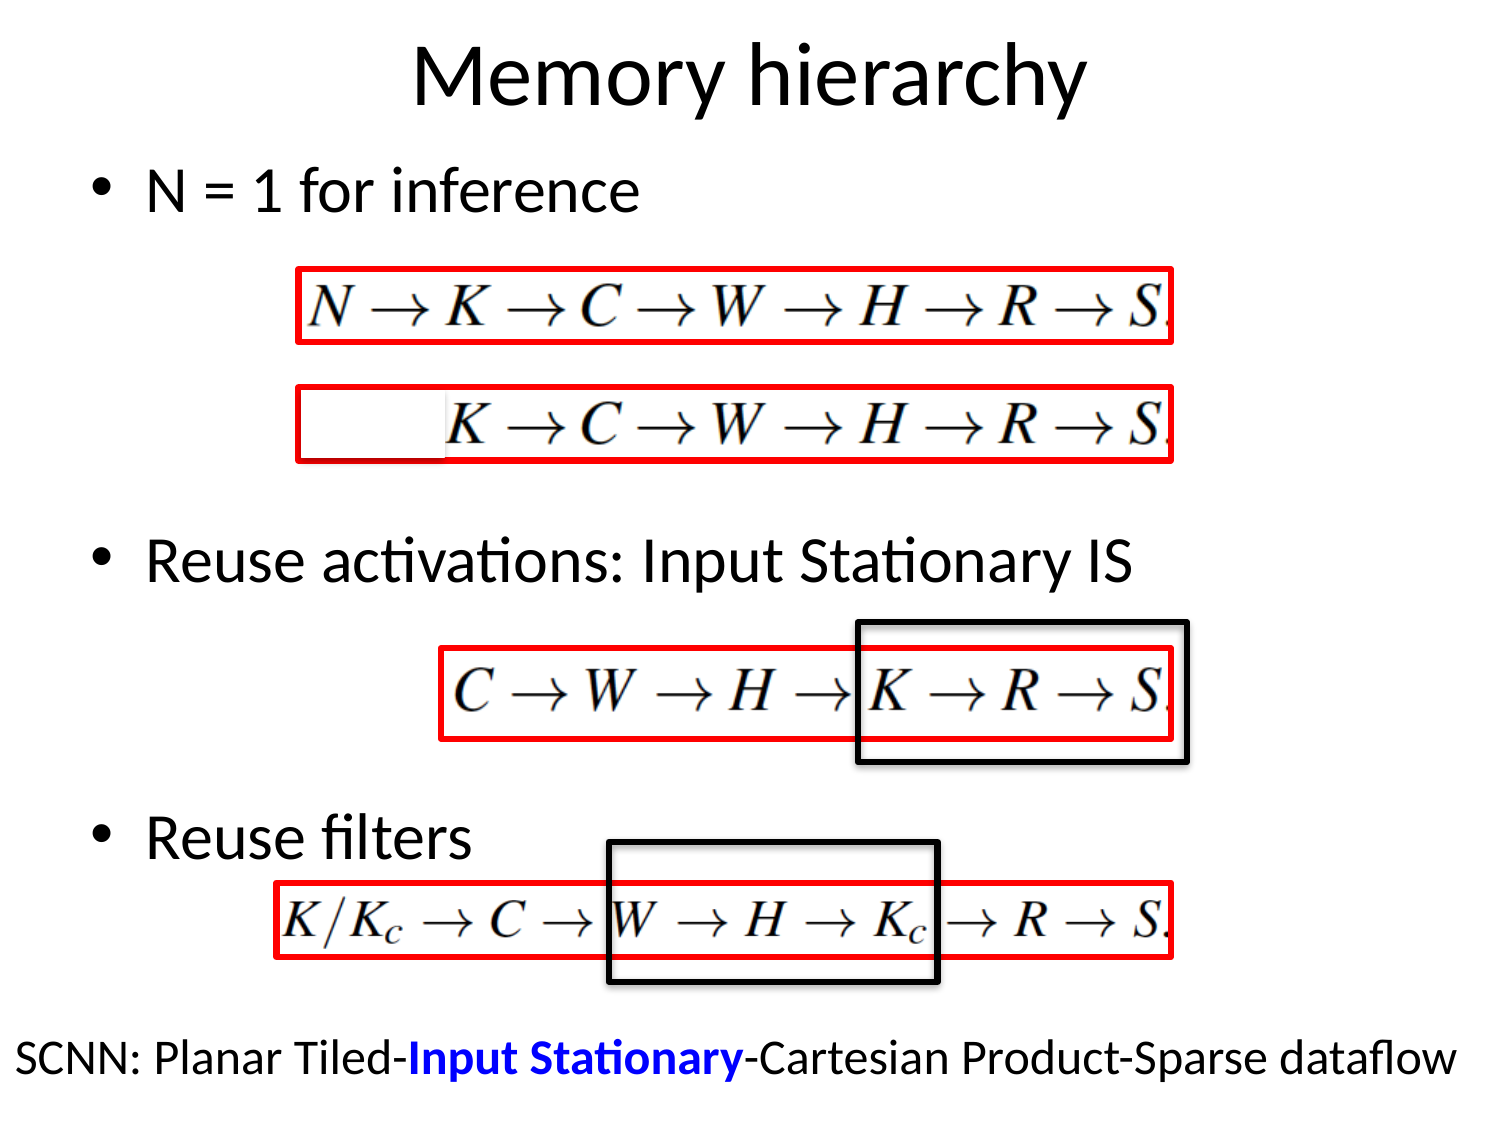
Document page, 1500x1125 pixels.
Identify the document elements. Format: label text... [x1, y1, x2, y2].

text_box [608, 962, 938, 982]
picture [279, 885, 1168, 955]
text_box [608, 841, 938, 884]
text_box SCNN: Planar Tiled-Input Stationary-Cartesian Product-Sparse dataflow [0, 1017, 1500, 1092]
title Memory hierarchy [0, 6, 1500, 132]
text_box [857, 621, 1188, 763]
picture [443, 650, 1168, 736]
list N = 1 for inference Reuse activations: Input Stationary IS Reuse filters [75, 139, 1425, 882]
picture [301, 271, 1168, 340]
picture [301, 390, 1168, 458]
